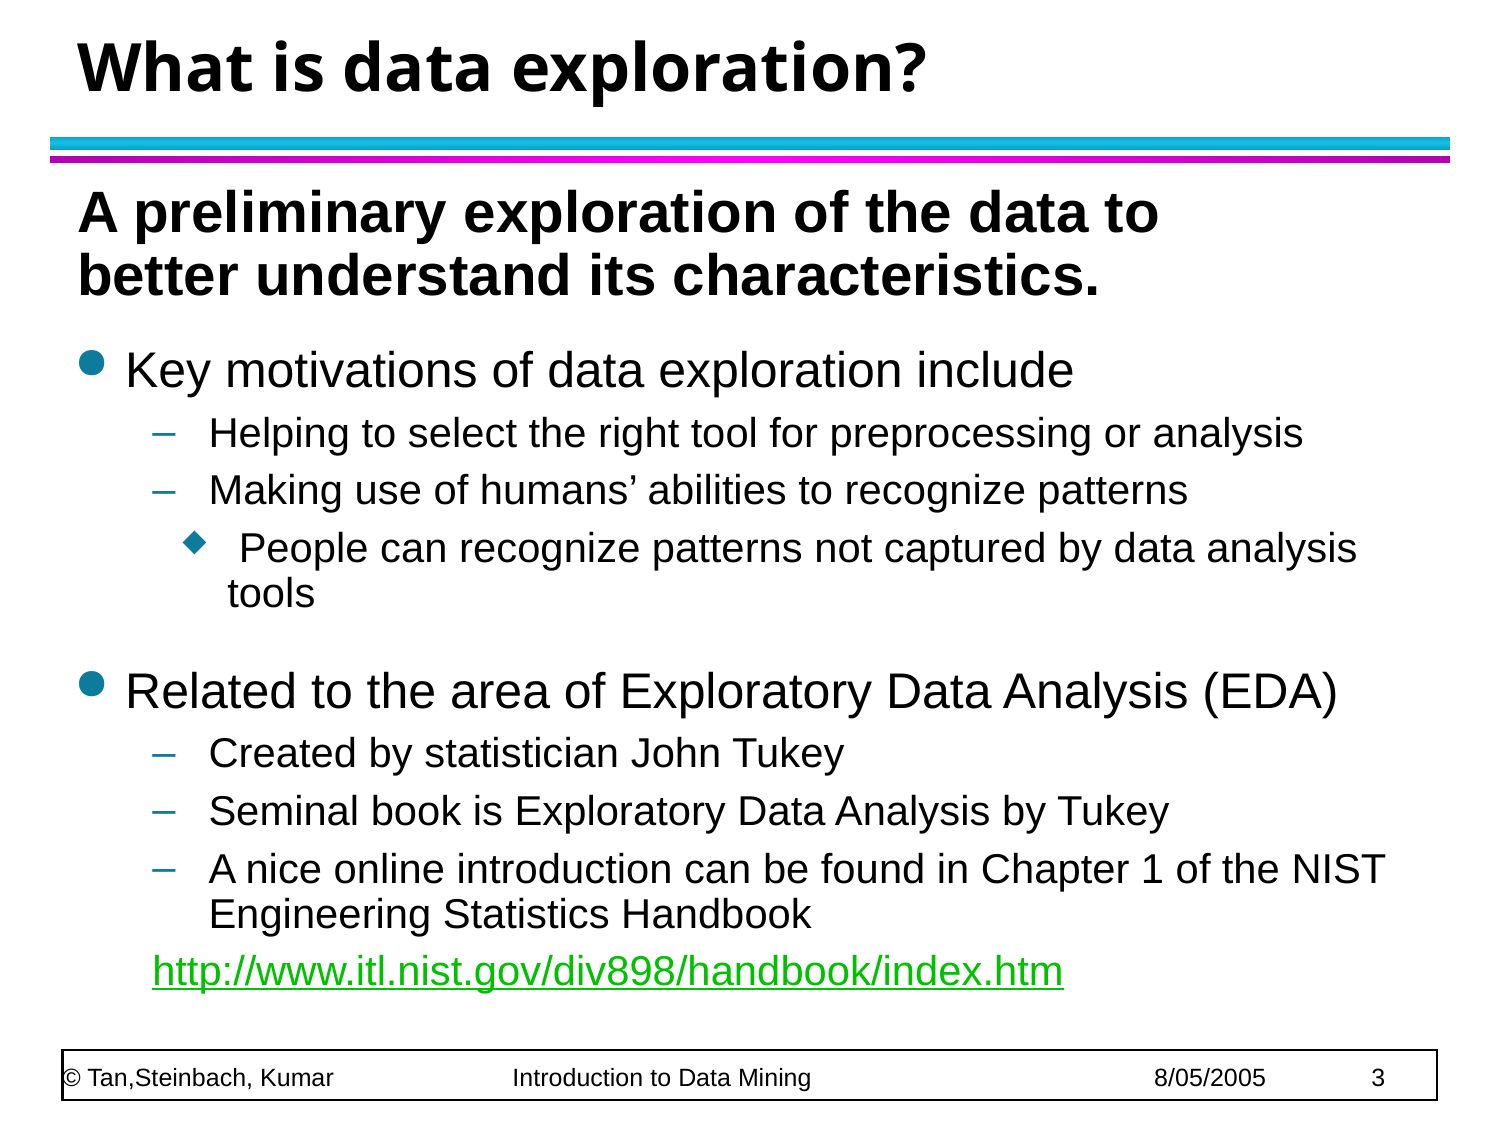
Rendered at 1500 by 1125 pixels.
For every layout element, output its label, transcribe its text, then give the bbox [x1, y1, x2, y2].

title What is data exploration? [61, 24, 1422, 113]
text_box A preliminary exploration of the data to better understand its characteristics. [62, 174, 1350, 316]
list Key motivations of data exploration include Helping to select the right tool for preprocessing or analysis Making use of humans’ abilities to recognize patterns People can recognize patterns not captured by data analysis tools Related to the area of Exploratory Data Analysis (EDA) Created by statistician John Tukey Seminal book is Exploratory Data Analysis by Tukey A nice online introduction can be found in Chapter 1 of the NIST Engineering Statistics Handbook http://www.itl.nist.gov/div898/handbook/index.htm [61, 336, 1408, 1051]
